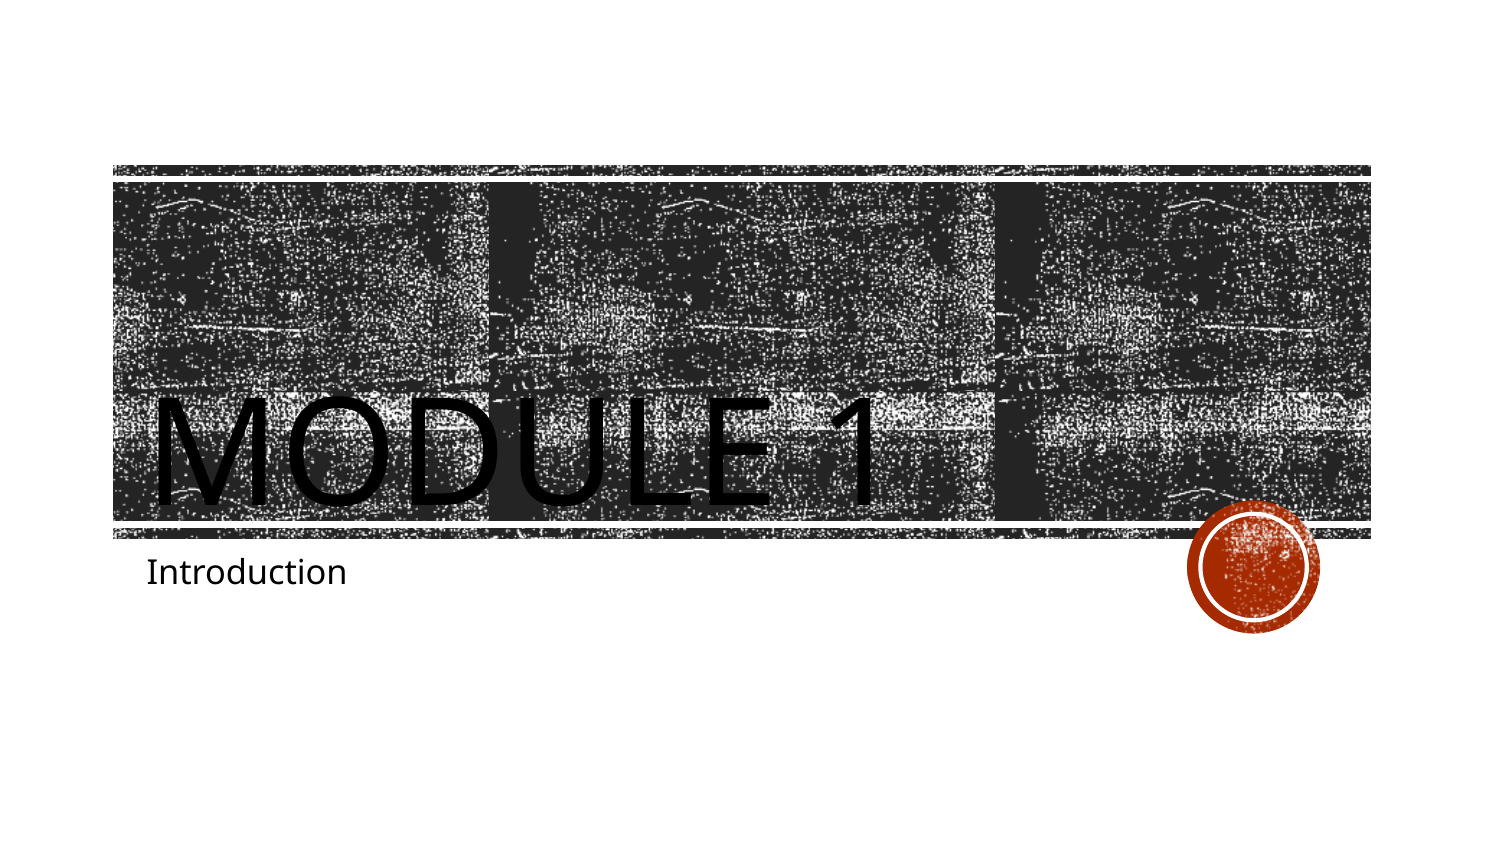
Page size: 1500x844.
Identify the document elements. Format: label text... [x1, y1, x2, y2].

title Module 1 [129, 176, 1356, 550]
subtitle Introduction [131, 540, 1103, 672]
